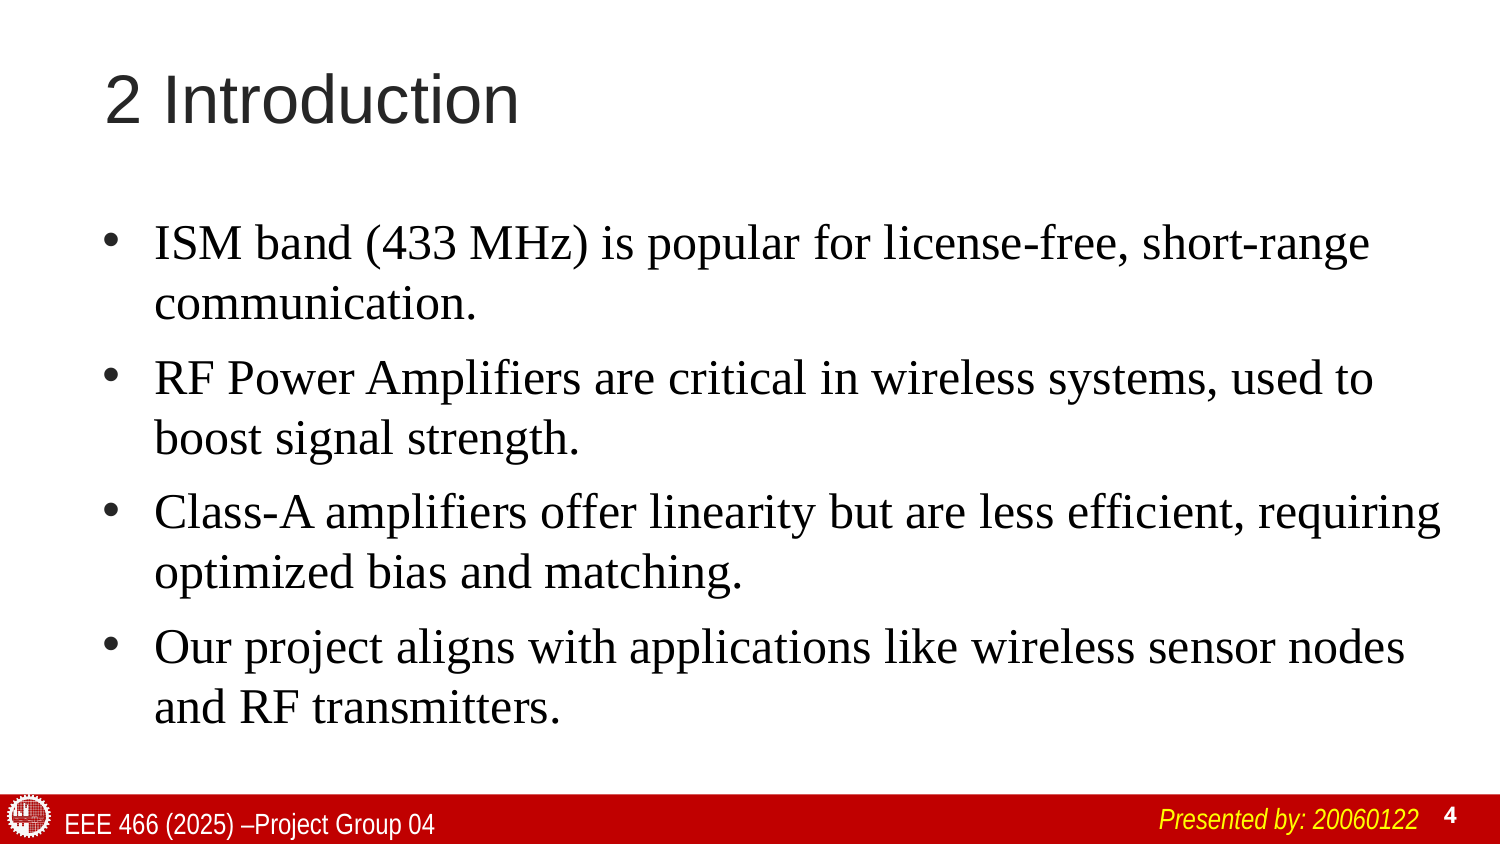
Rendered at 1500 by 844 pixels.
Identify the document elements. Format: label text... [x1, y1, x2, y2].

text_box Presented by: 20060122 [1144, 793, 1435, 843]
slide_number EEE 466 (2025) –Project Group 04 [53, 799, 647, 844]
list ISM band (433 MHz) is popular for license-free, short-range communication. RF Power Amplifiers are critical in wireless systems, used to boost signal strength. Class-A amplifiers offer linearity but are less efficient, requiring optimized bias and matching. Our project aligns with applications like wireless sensor nodes and RF transmitters. [68, 204, 1469, 788]
slide_number 4 [1435, 799, 1469, 838]
picture [6, 794, 54, 838]
title 2 Introduction [93, 56, 1331, 147]
